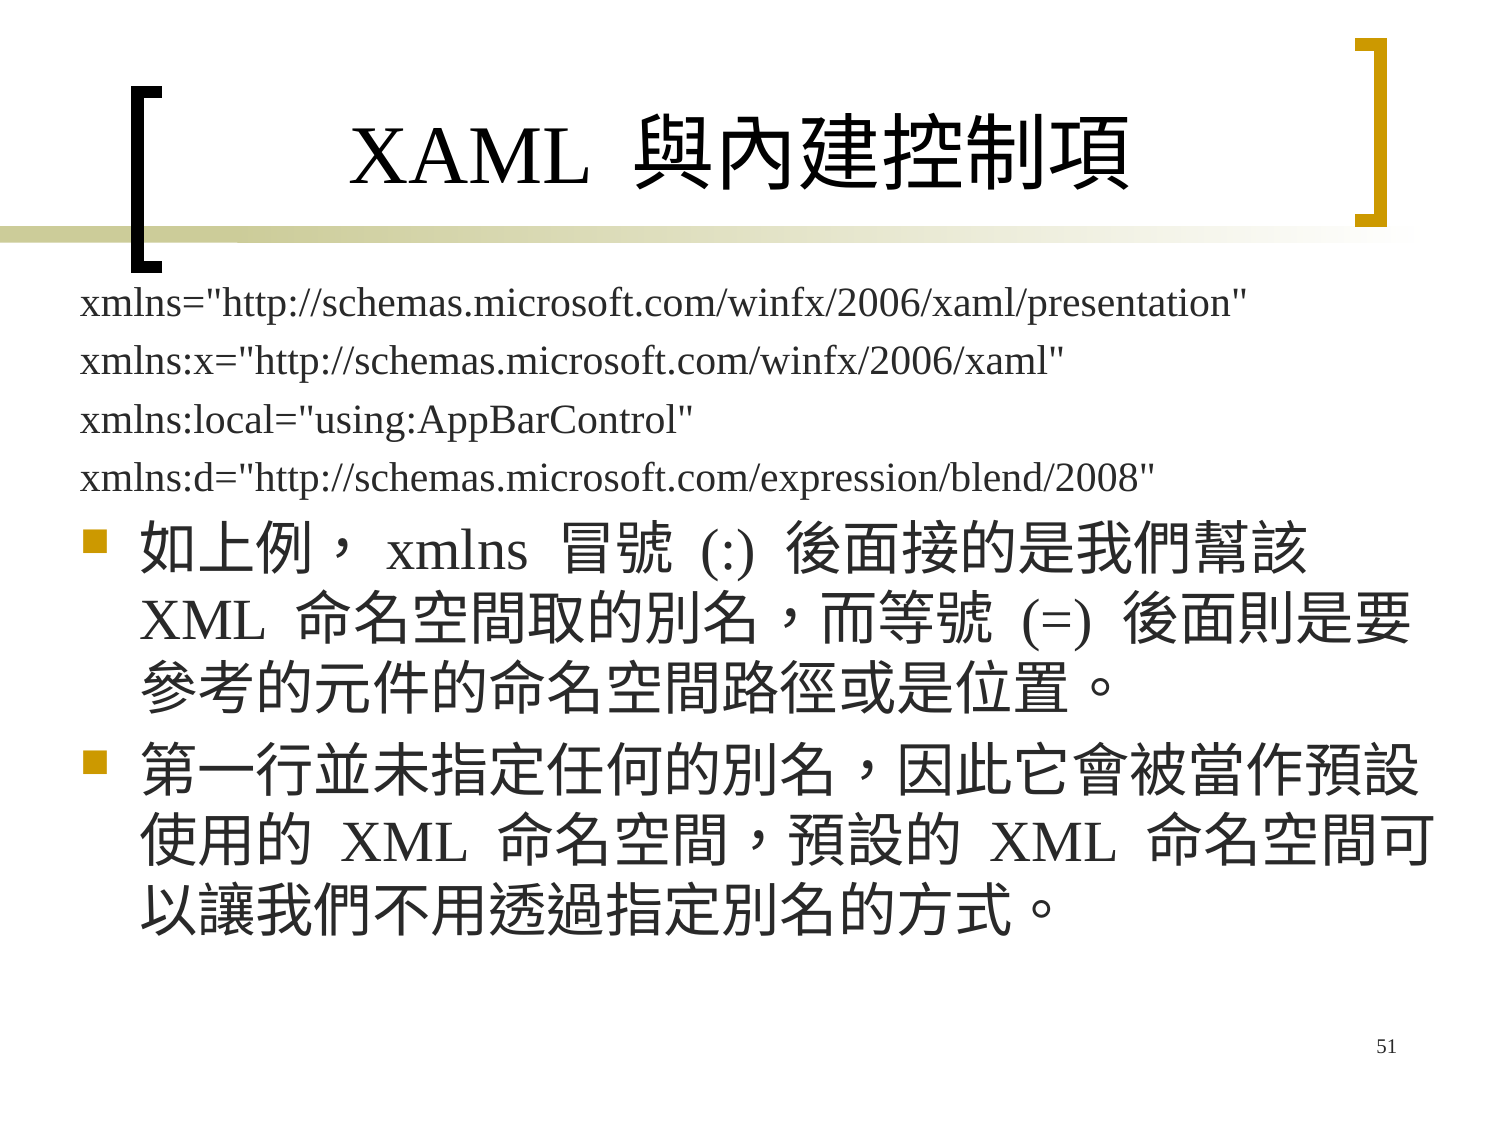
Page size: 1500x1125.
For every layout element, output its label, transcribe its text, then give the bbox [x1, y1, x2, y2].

title XAML 與內建控制項 [152, 15, 1328, 208]
slide_number 51 [1099, 1024, 1413, 1101]
list xmlns="http://schemas.microsoft.com/winfx/2006/xaml/presentation" xmlns:x="http://schemas.microsoft.com/winfx/2006/xaml" xmlns:local="using:AppBarControl" xmlns:d="http://schemas.microsoft.com/expression/blend/2008" 如上例，xmlns 冒號 (:) 後面接的是我們幫該 XML 命名空間取的別名，而等號 (=) 後面則是要參考的元件的命名空間路徑或是位置。 第一行並未指定任何的別名，因此它會被當作預設使用的 XML 命名空間，預設的 XML 命名空間可以讓我們不用透過指定別名的方式。 [64, 267, 1459, 1012]
